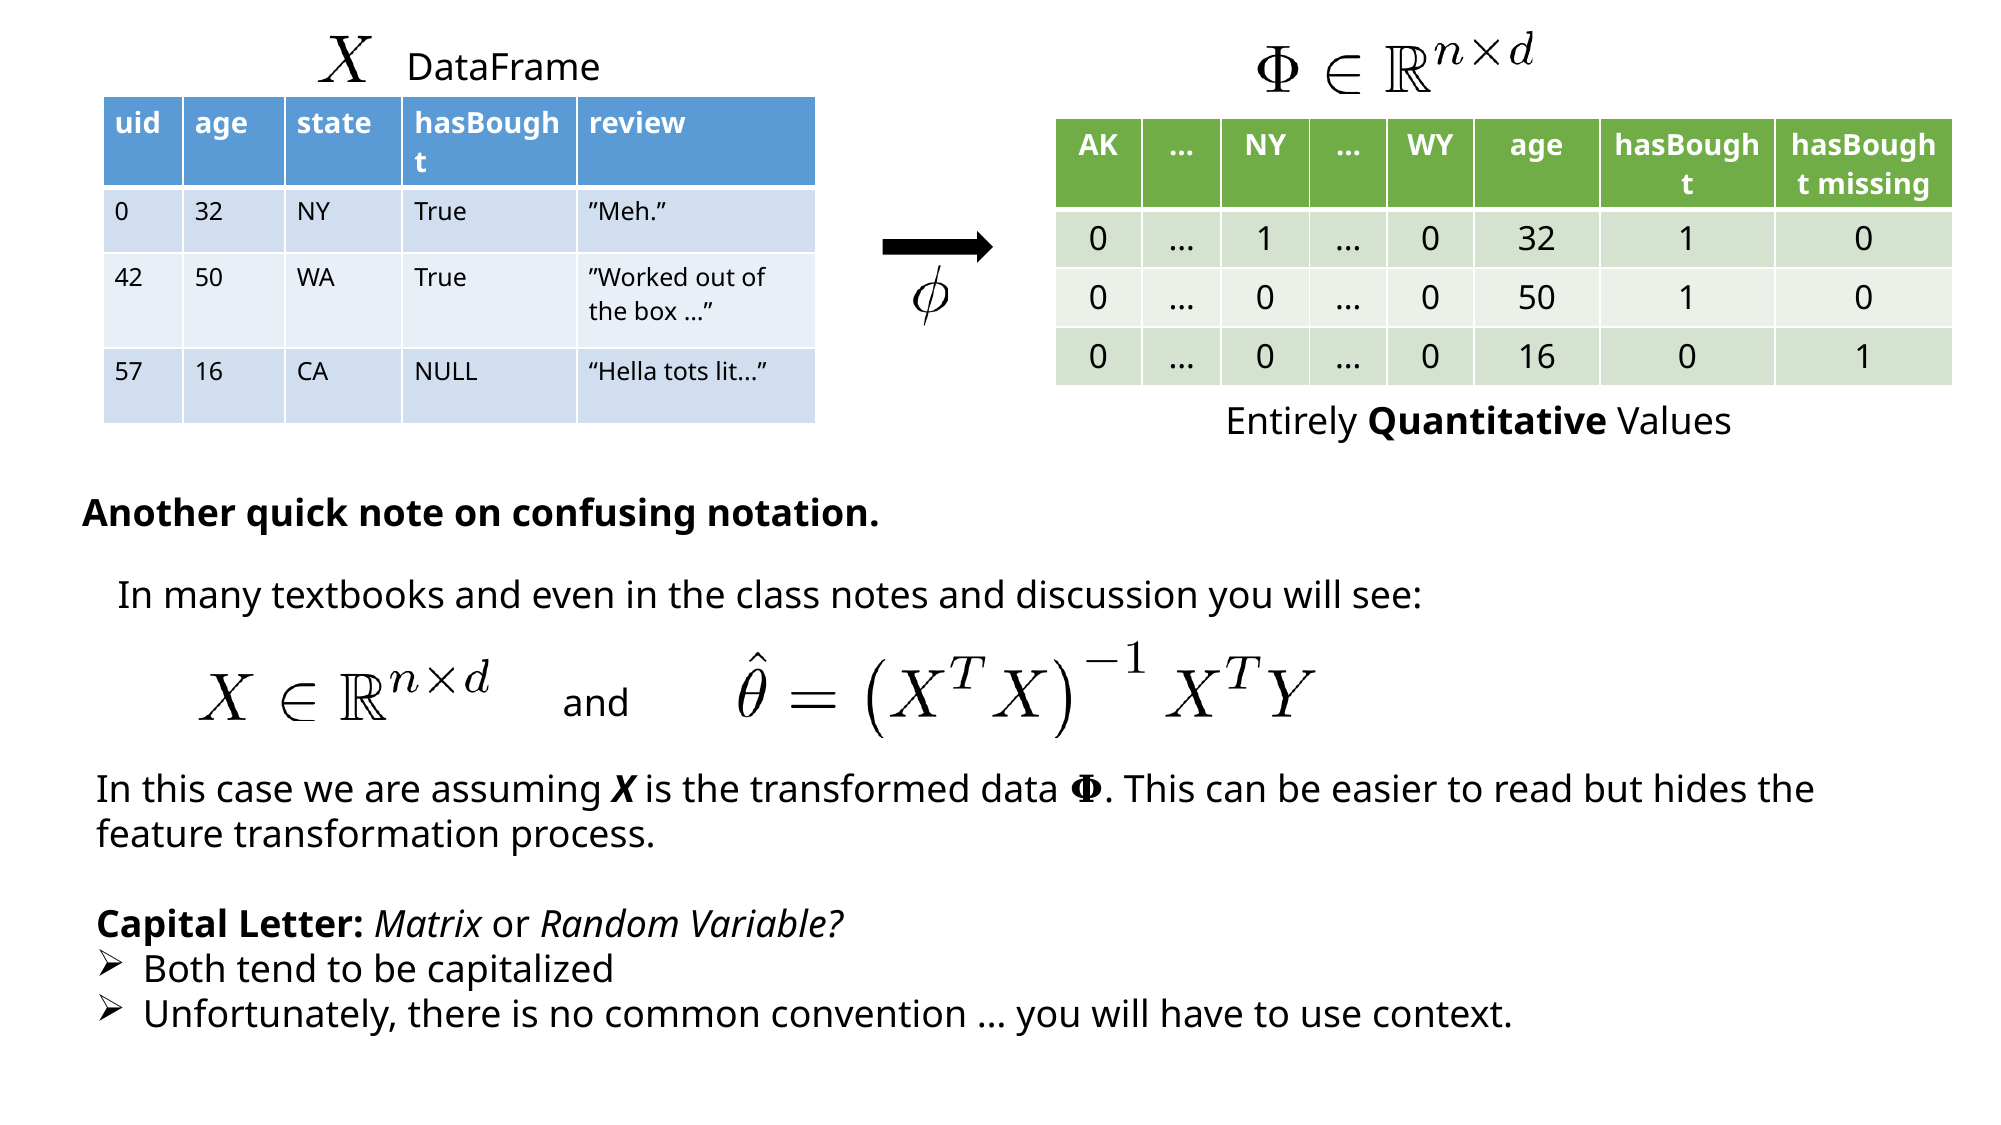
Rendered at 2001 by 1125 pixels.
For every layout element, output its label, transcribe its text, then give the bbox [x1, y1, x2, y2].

table_cell 0 [1056, 328, 1141, 385]
picture [912, 264, 948, 326]
text_box In this case we are assuming X is the transformed data 𝚽. This can be easier to read but hides the feature transformation process. Capital Letter: Matrix or Random Variable? Both tend to be capitalized Unfortunately, there is no common convention … you will have to use context. [81, 757, 1926, 1043]
table_cell 0 [1222, 328, 1309, 385]
table_header hasBought missing [1776, 119, 1952, 207]
table_header age [1475, 119, 1599, 207]
table_cell True [403, 190, 576, 252]
picture [198, 658, 489, 721]
table_cell 32 [1475, 212, 1599, 267]
table_cell 1 [1776, 328, 1952, 385]
table_cell 0 [1222, 269, 1309, 326]
table_cell 32 [184, 190, 284, 252]
table_cell 0 [1056, 212, 1141, 267]
table_cell 50 [184, 254, 284, 347]
table_header hasBought [403, 97, 576, 185]
table_cell NULL [403, 349, 576, 423]
table_cell 0 [1388, 269, 1473, 326]
table_cell NY [286, 190, 401, 252]
table_cell 0 [1776, 269, 1952, 326]
table_cell 0 [1776, 212, 1952, 267]
table_cell … [1143, 328, 1220, 385]
table_cell 1 [1601, 212, 1774, 267]
table_cell “Hella tots lit...” [578, 349, 815, 423]
text_box In many textbooks and even in the class notes and discussion you will see: [102, 564, 1439, 624]
table_header uid [104, 97, 182, 185]
picture [738, 641, 1316, 738]
table_cell 16 [1475, 328, 1599, 385]
table_cell … [1310, 212, 1386, 267]
text_box Another quick note on confusing notation. [67, 481, 896, 542]
table_header AK [1056, 119, 1141, 207]
table_header review [578, 97, 815, 185]
text_box [882, 230, 994, 263]
table_cell 0 [104, 190, 182, 252]
table_cell WA [286, 254, 401, 347]
text_box DataFrame [391, 35, 616, 95]
table_cell … [1310, 328, 1386, 385]
table_cell True [403, 254, 576, 347]
picture [1257, 30, 1533, 94]
text_box Entirely Quantitative Values [1210, 389, 1747, 450]
table_cell CA [286, 349, 401, 423]
table_header hasBought [1601, 119, 1774, 207]
table_cell 0 [1388, 212, 1473, 267]
table_header state [286, 97, 401, 185]
table_cell ”Worked out of the box …” [578, 254, 815, 347]
table_header NY [1222, 119, 1309, 207]
table_cell … [1143, 269, 1220, 326]
text_box and [548, 671, 646, 731]
table_cell 1 [1222, 212, 1309, 267]
table_cell 1 [1601, 269, 1774, 326]
table_cell … [1310, 269, 1386, 326]
picture [317, 35, 372, 81]
table_cell 42 [104, 254, 182, 347]
table_cell 57 [104, 349, 182, 423]
table_cell ”Meh.” [578, 190, 815, 252]
table_cell 0 [1056, 269, 1141, 326]
table_header WY [1388, 119, 1473, 207]
table_cell … [1143, 212, 1220, 267]
table_header … [1143, 119, 1220, 207]
table_cell 0 [1388, 328, 1473, 385]
table_cell 50 [1475, 269, 1599, 326]
table_cell 0 [1601, 328, 1774, 385]
table_header … [1310, 119, 1386, 207]
table_header age [184, 97, 284, 185]
table_cell 16 [184, 349, 284, 423]
